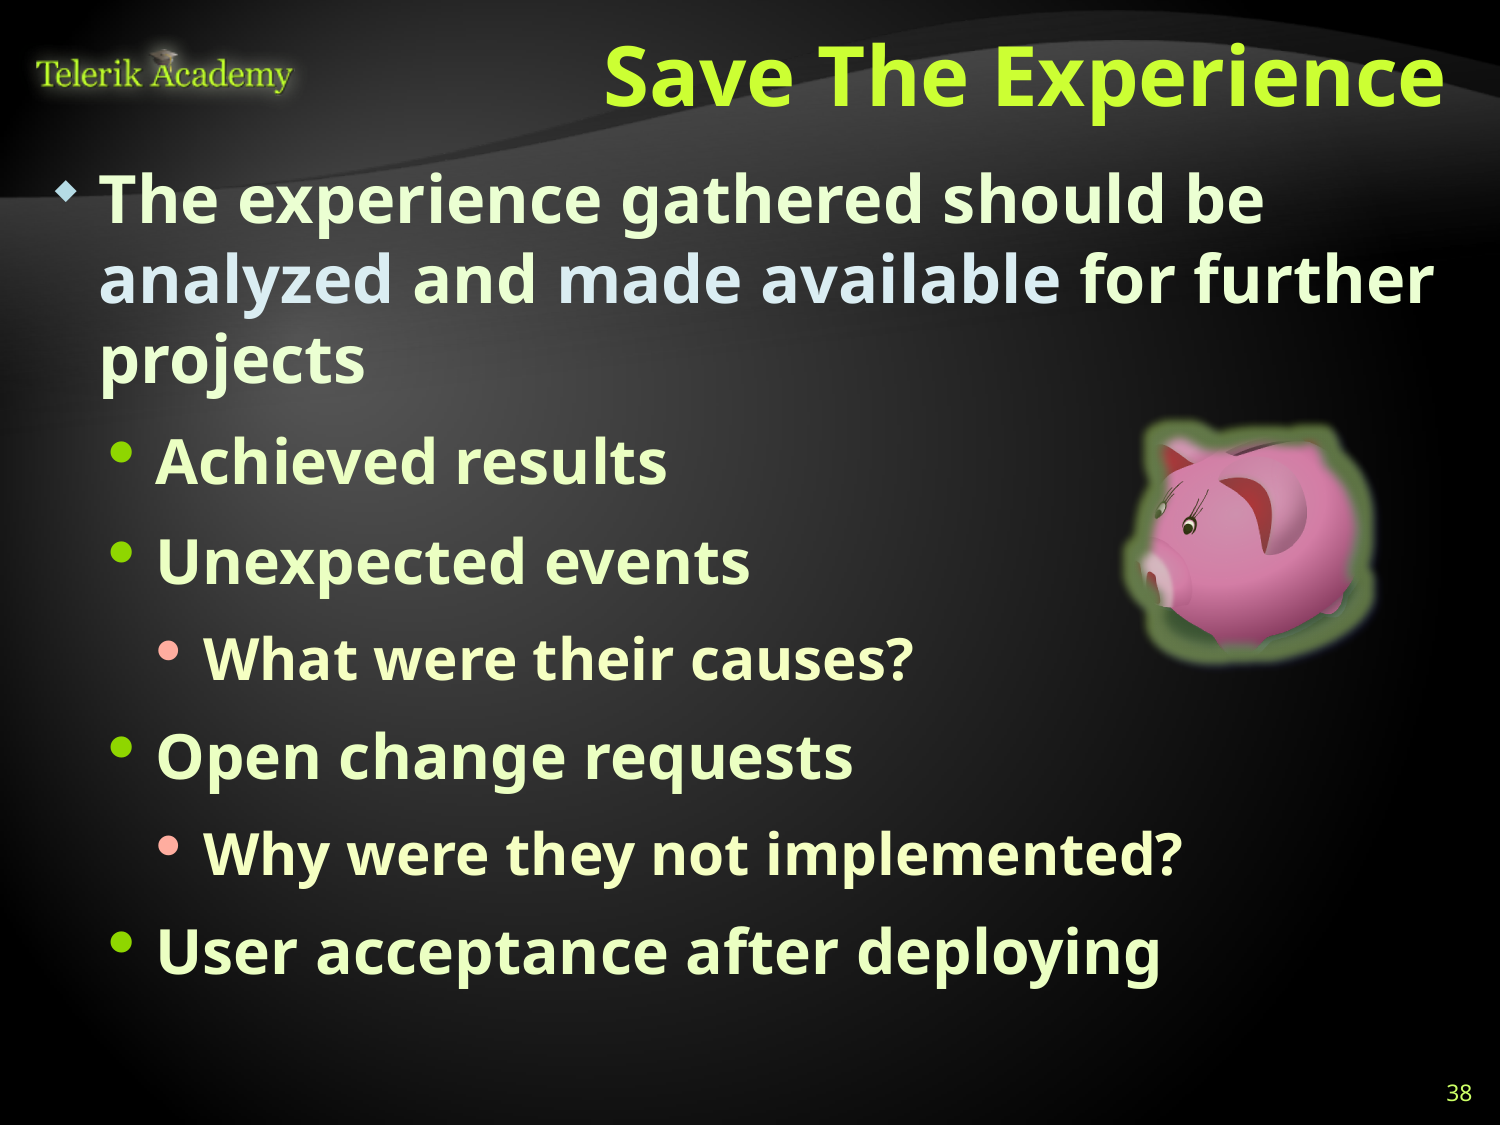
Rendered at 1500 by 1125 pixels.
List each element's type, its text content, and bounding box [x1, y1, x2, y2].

title Save The Experience [300, 12, 1463, 149]
slide_number 38 [1412, 1074, 1488, 1113]
list The experience gathered should be analyzed and made available for further projects Achieved results Unexpected events What were their causes? Open change requests Why were they not implemented? User acceptance after deploying [37, 149, 1463, 1100]
picture [0, 0, 1500, 1125]
